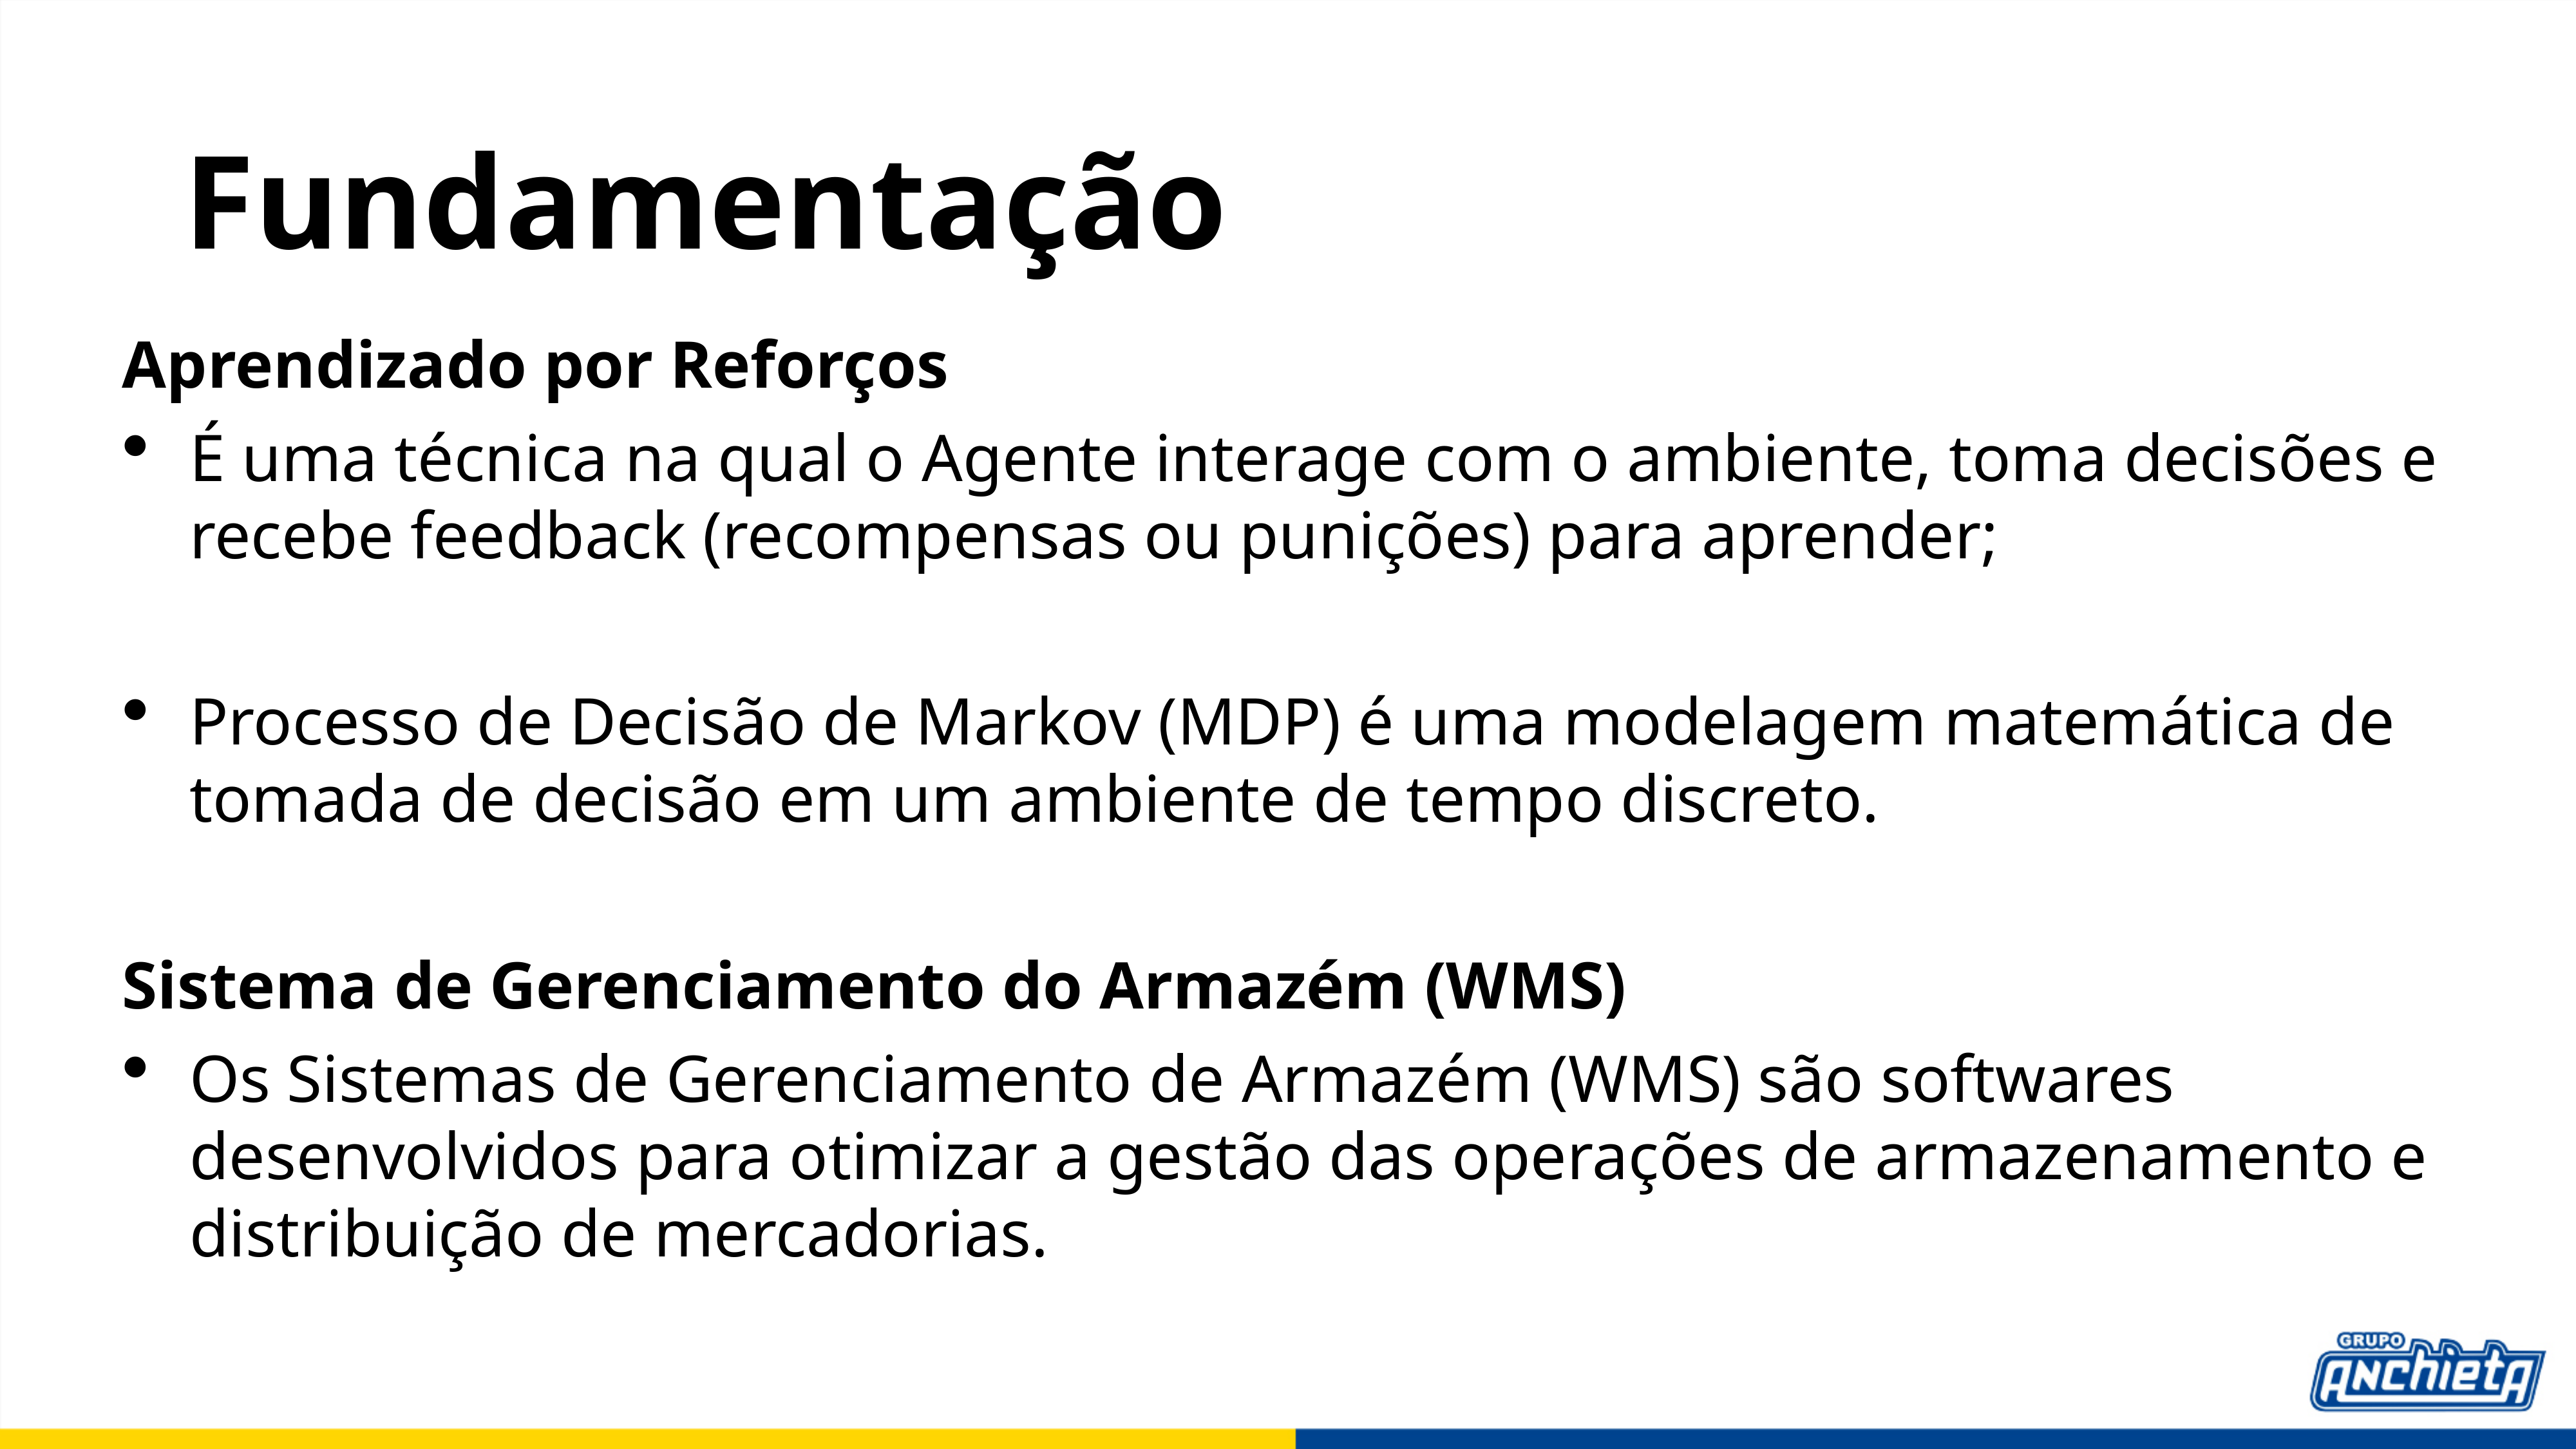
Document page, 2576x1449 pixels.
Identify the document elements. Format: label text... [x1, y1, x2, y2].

list Aprendizado por Reforços É uma técnica na qual o Agente interage com o ambiente, toma decisões e recebe feedback (recompensas ou punições) para aprender; Processo de Decisão de Markov (MDP) é uma modelagem matemática de tomada de decisão em um ambiente de tempo discreto. Sistema de Gerenciamento do Armazém (WMS) Os Sistemas de Gerenciamento de Armazém (WMS) são softwares desenvolvidos para otimizar a gestão das operações de armazenamento e distribuição de mercadorias. [117, 317, 2499, 1305]
title Fundamentação [178, 76, 2398, 317]
picture [0, 0, 2576, 1449]
